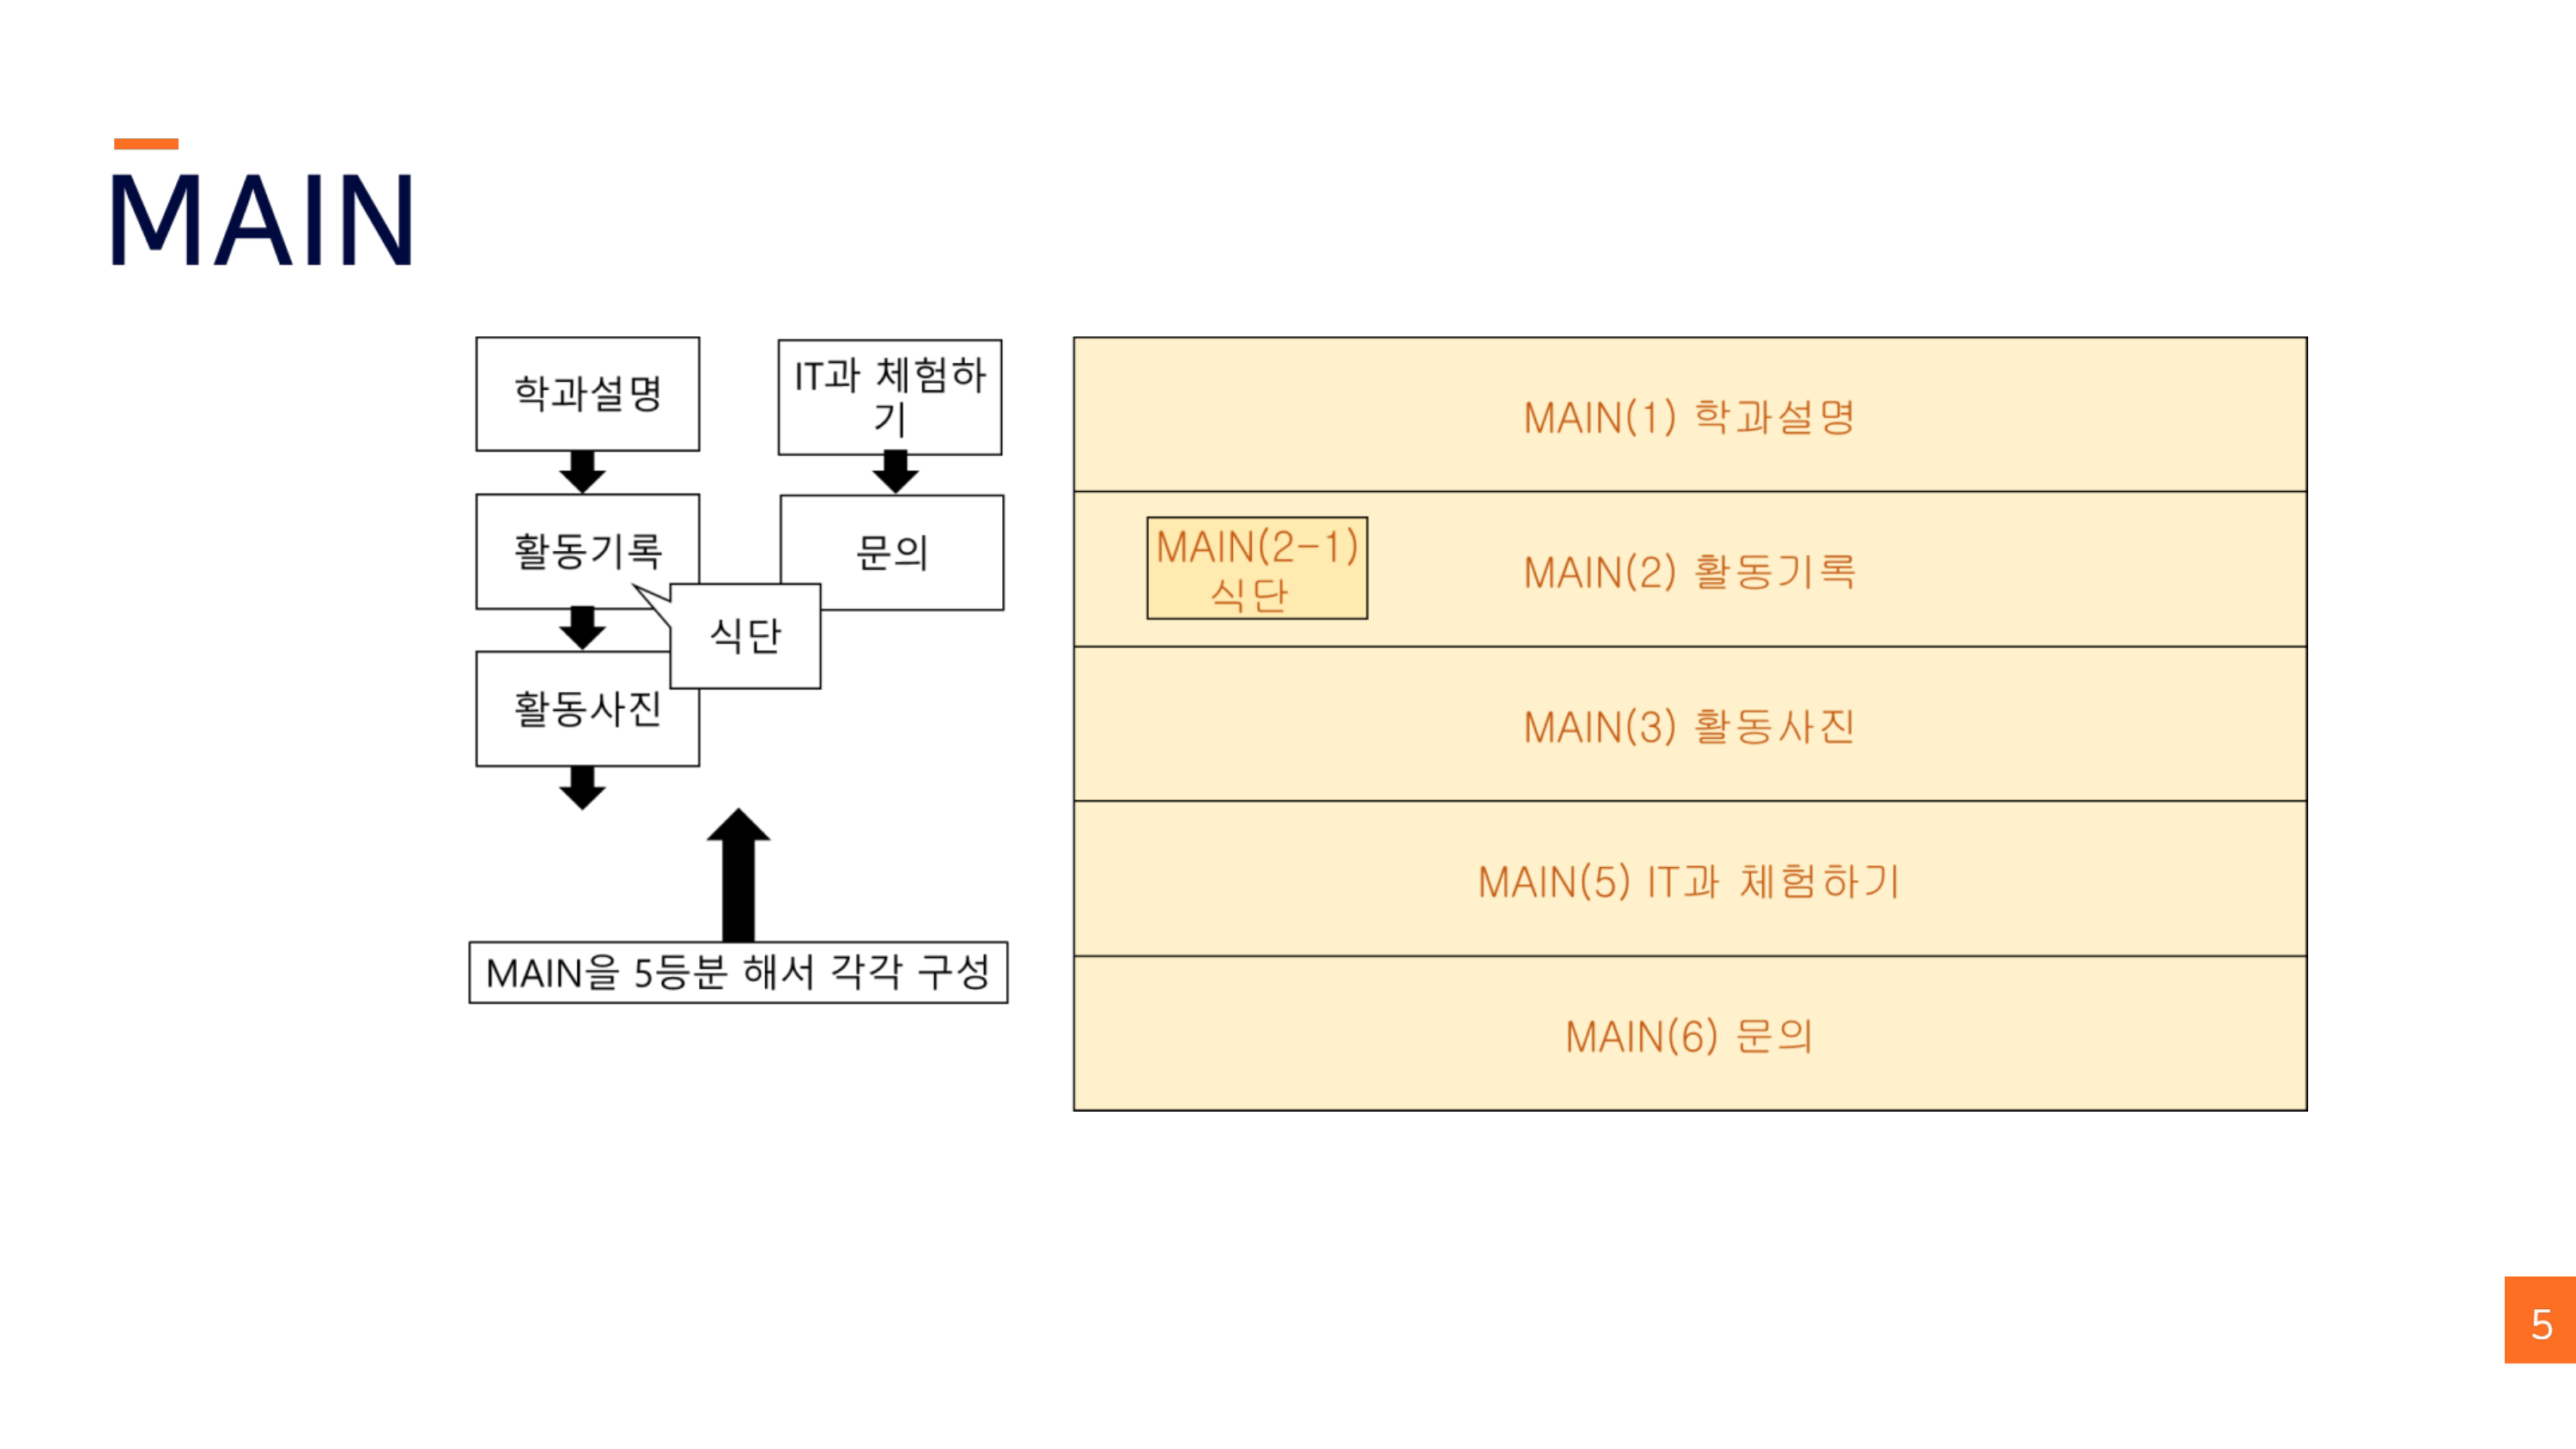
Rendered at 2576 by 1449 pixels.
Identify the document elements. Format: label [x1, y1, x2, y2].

picture [2461, 1276, 2576, 1390]
text_box [462, 336, 2309, 1112]
text_box [2501, 1276, 2576, 1365]
picture [56, 63, 553, 415]
